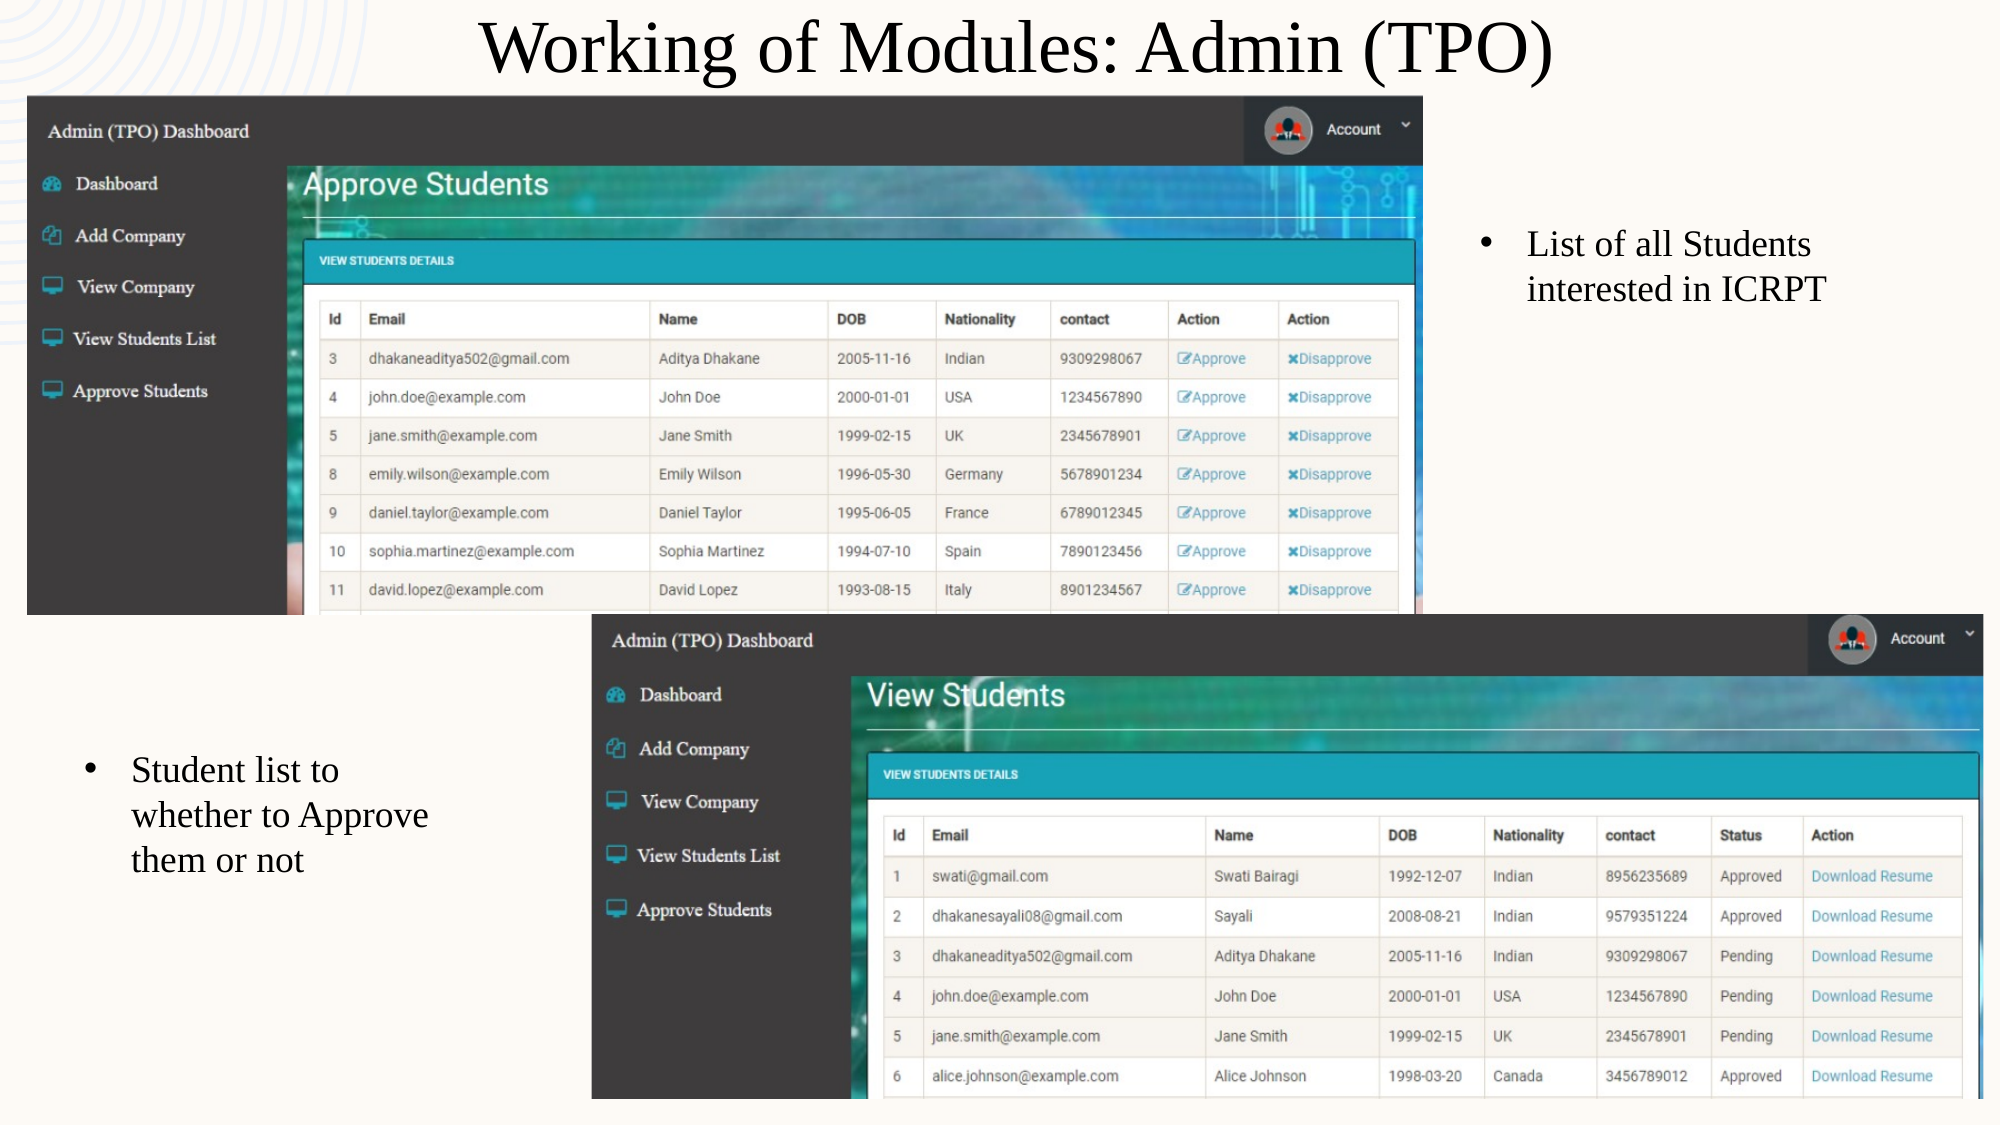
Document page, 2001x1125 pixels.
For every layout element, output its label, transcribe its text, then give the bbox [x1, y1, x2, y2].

picture [27, 95, 1984, 1099]
text_box Student list to whether to Approve them or not [69, 737, 472, 888]
text_box List of all Students interested in ICRPT [1465, 211, 1868, 317]
text_box Working of Modules: Admin (TPO) [445, 0, 1588, 95]
